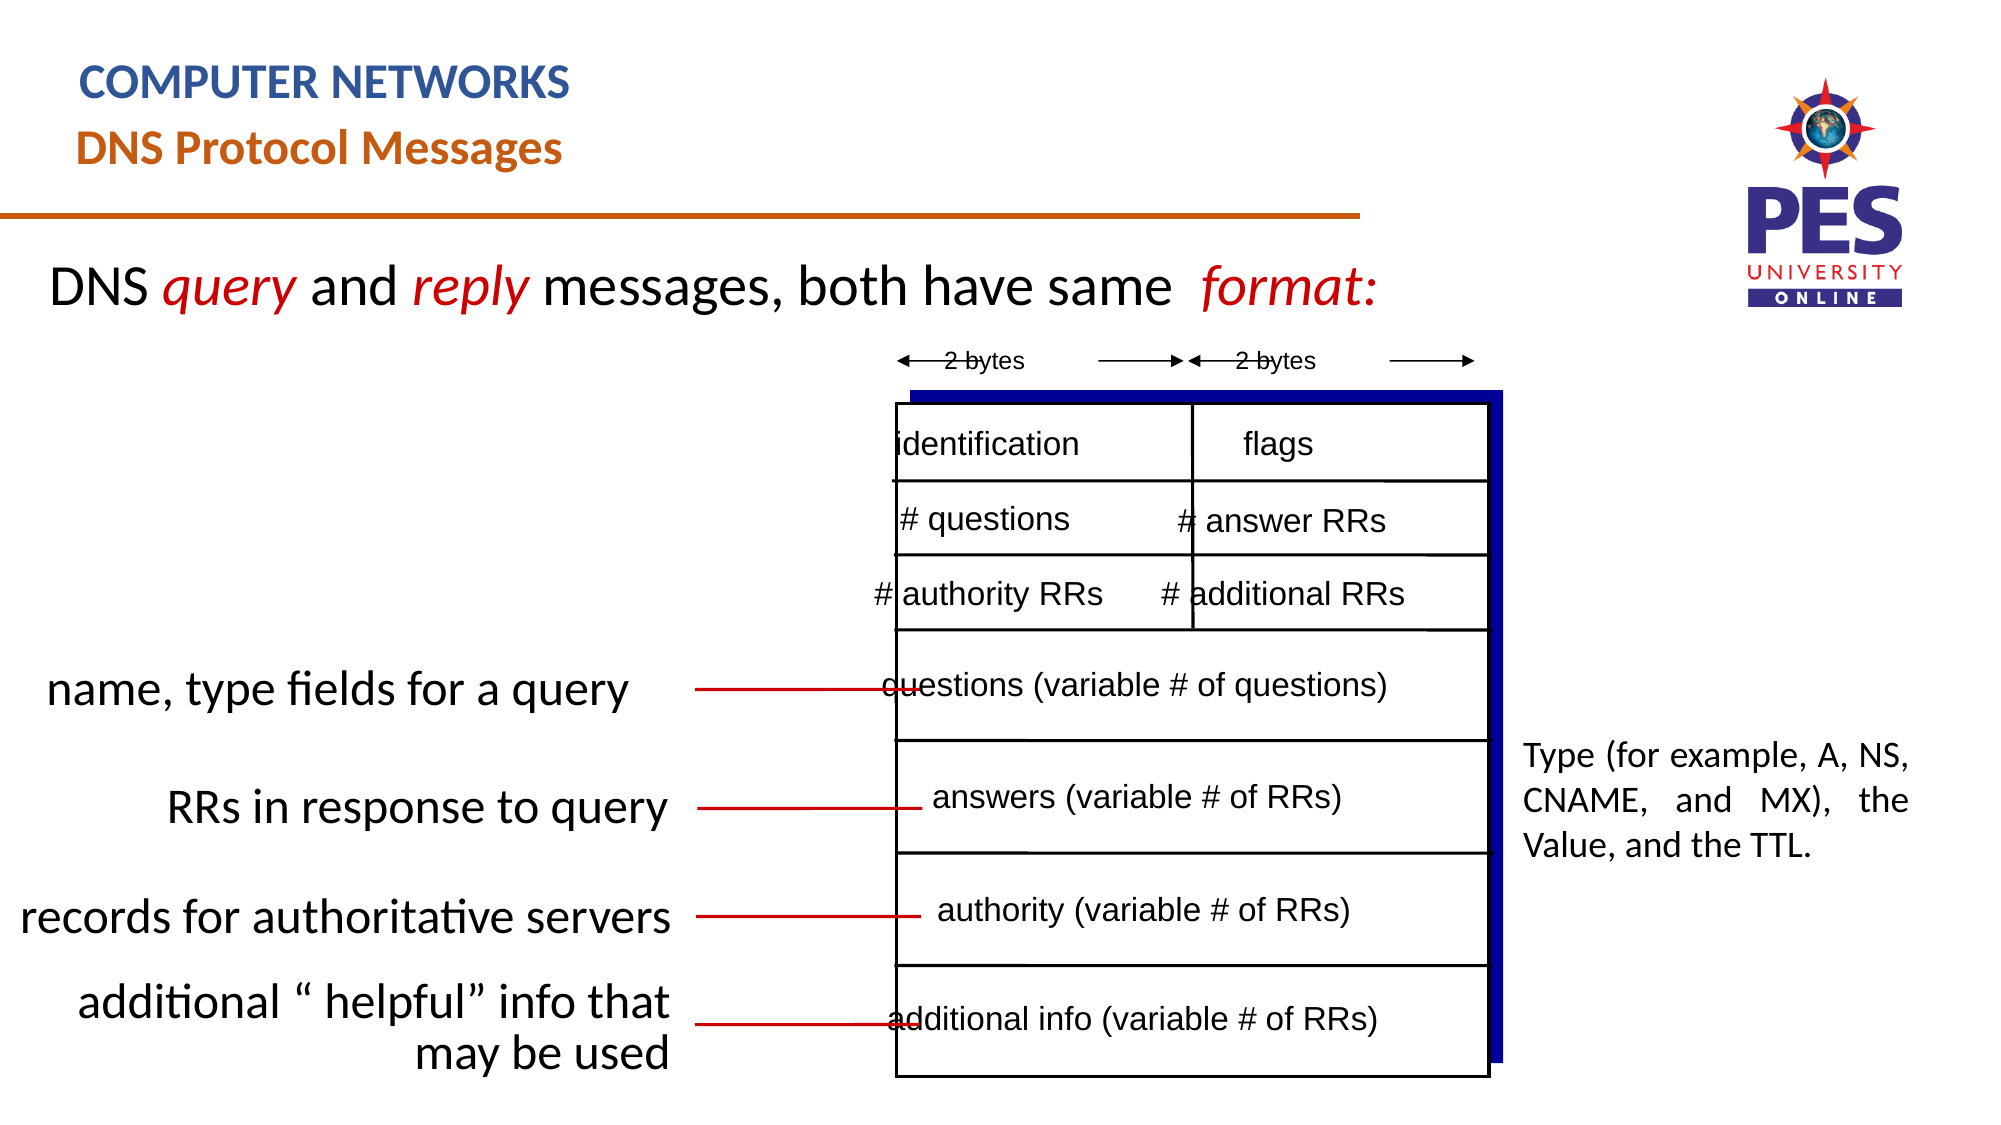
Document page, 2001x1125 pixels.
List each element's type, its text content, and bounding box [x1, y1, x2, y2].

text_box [896, 337, 1184, 383]
text_box DNS Protocol Messages [60, 106, 1374, 182]
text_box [891, 389, 1504, 1077]
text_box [1188, 337, 1475, 383]
text_box Type (for example, A, NS, CNAME, and MX), the Value, and the TTL. [1508, 722, 1925, 873]
picture [1748, 76, 1902, 307]
text_box COMPUTER NETWORKS [64, 41, 1295, 106]
text_box records for authoritative servers [0, 885, 687, 951]
text_box RRs in response to query [26, 775, 684, 842]
text_box additional “ helpful” info that may be used [31, 970, 686, 1087]
text_box DNS query and reply messages, both have same format: [13, 247, 1495, 333]
text_box name, type fields for a query [31, 657, 683, 723]
